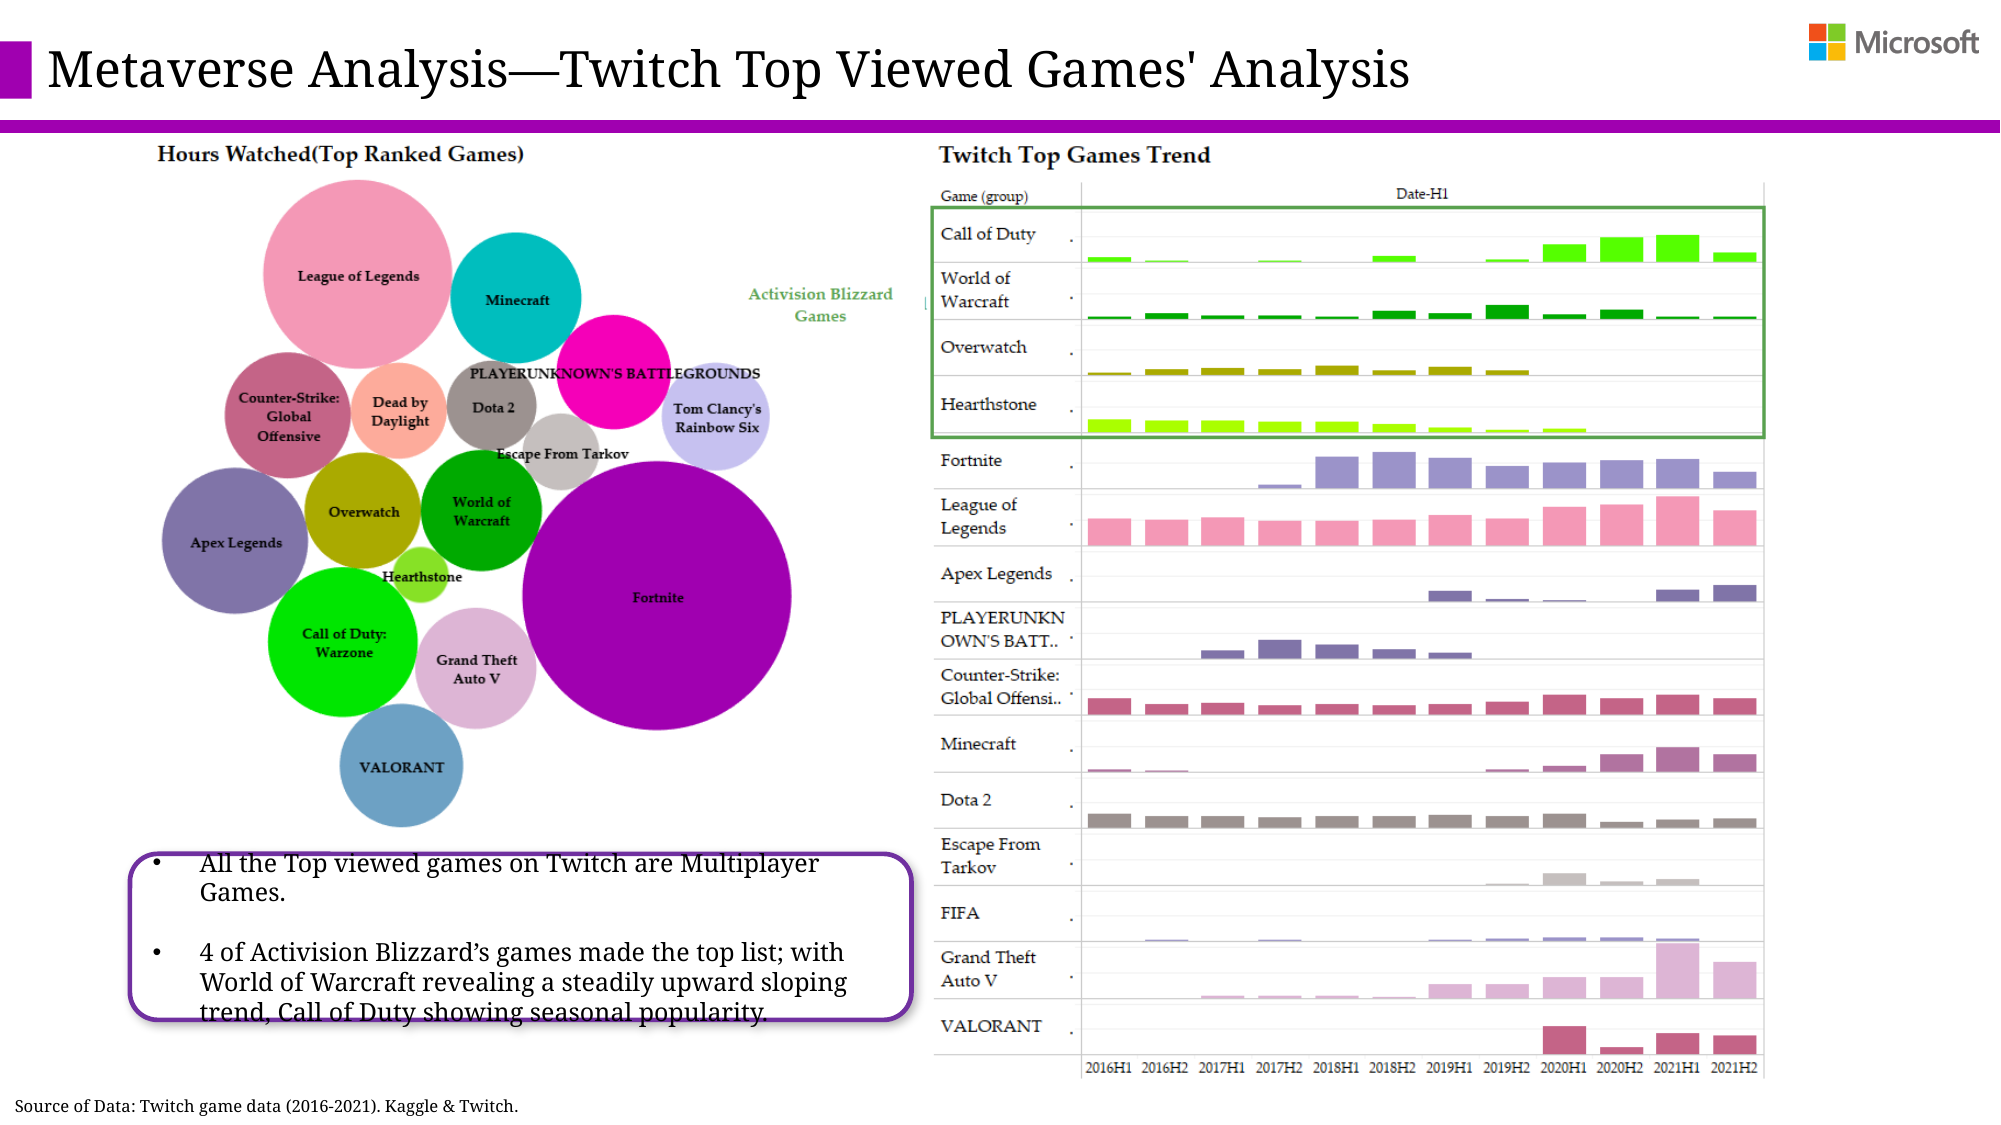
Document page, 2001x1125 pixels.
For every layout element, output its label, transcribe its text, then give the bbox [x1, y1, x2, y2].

text_box All the Top viewed games on Twitch are Multiplayer Games. 4 of Activision Blizzard’s games made the top list; with World of Warcraft revealing a steadily upward sloping trend, Call of Duty showing seasonal popularity. [128, 855, 913, 1021]
picture [142, 136, 895, 993]
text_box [0, 29, 2000, 127]
text_box Source of Data: Twitch game data (2016-2021). Kaggle & Twitch. [0, 1084, 1187, 1124]
picture [924, 137, 1774, 1088]
picture [1809, 0, 1979, 85]
